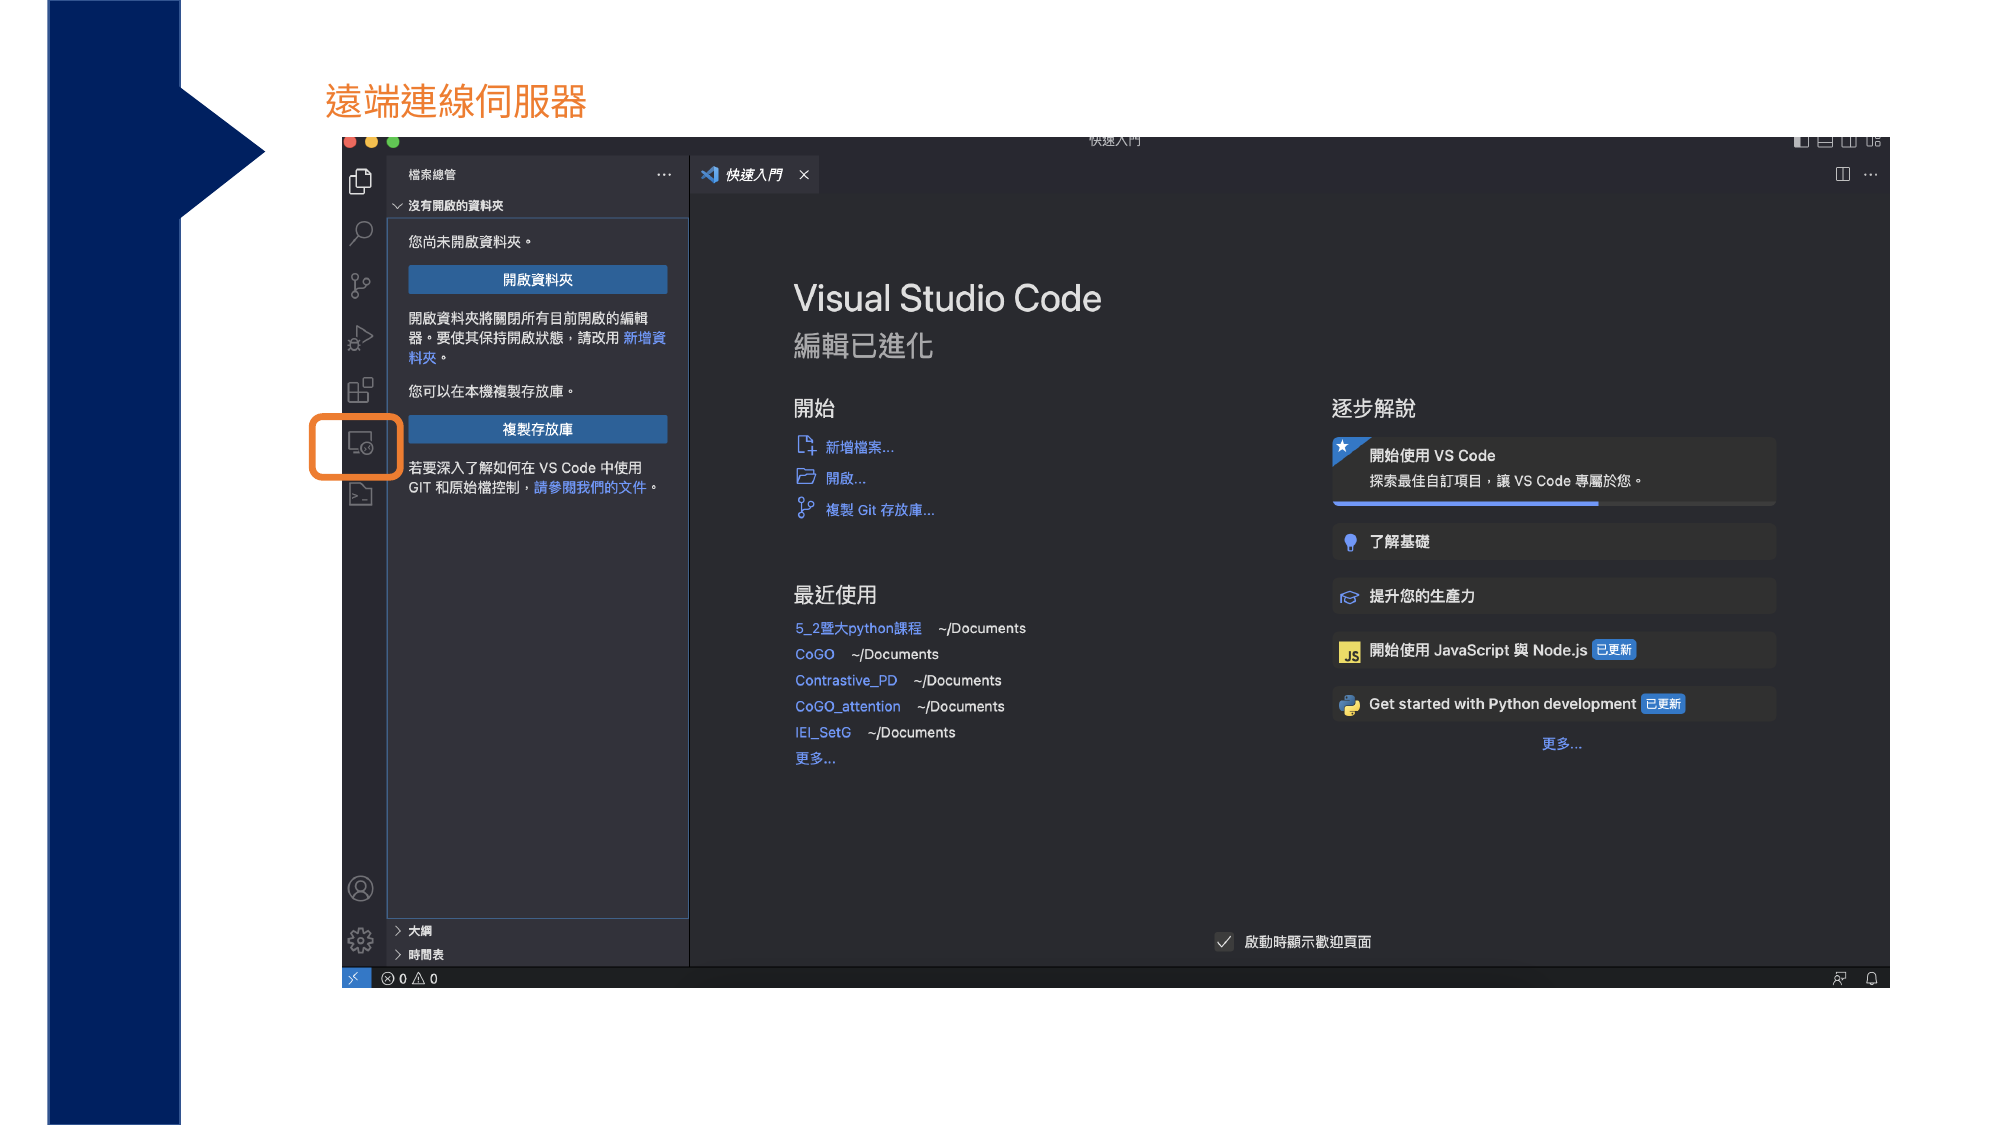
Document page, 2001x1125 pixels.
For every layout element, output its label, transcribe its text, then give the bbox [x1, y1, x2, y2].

picture [342, 137, 1890, 988]
text_box [311, 415, 342, 479]
text_box 遠端連線伺服器 [311, 70, 604, 131]
